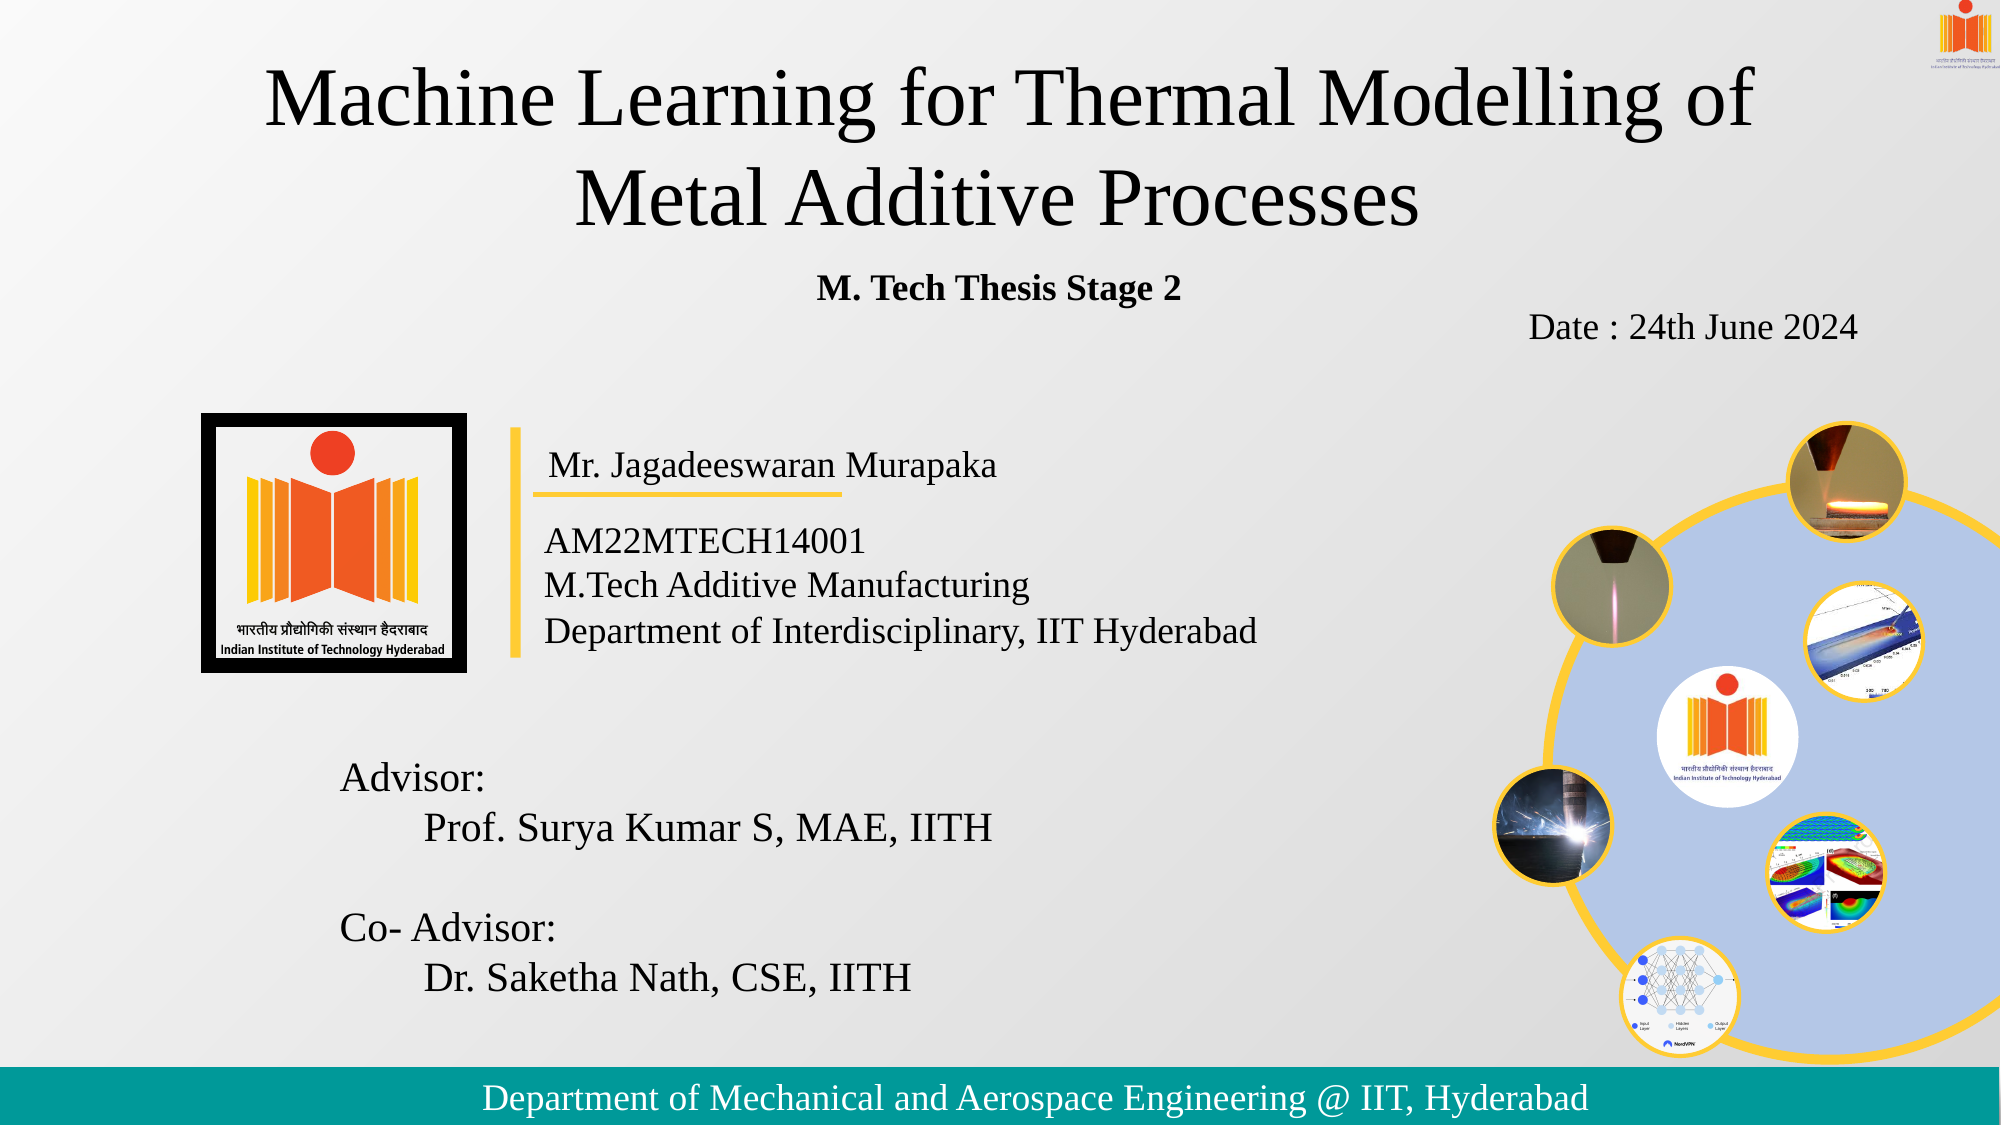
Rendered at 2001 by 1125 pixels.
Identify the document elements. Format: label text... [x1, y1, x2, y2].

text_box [1494, 422, 2000, 1060]
text_box Date : 24th June 2024 [1513, 294, 1886, 355]
text_box M.Tech Additive Manufacturing [529, 552, 1290, 598]
text_box Advisor: Prof. Surya Kumar S, MAE, IITH Co- Advisor: Dr. Saketha Nath, CSE, IITH [324, 742, 1106, 1008]
text_box [509, 426, 522, 659]
text_box Machine Learning for Thermal Modelling of Metal Additive Processes [0, 34, 1859, 250]
text_box AM22MTECH14001 [529, 508, 886, 552]
text_box M. Tech Thesis Stage 2 [801, 255, 1198, 316]
picture [1931, 0, 2000, 69]
picture [1805, 582, 1924, 701]
picture [1767, 813, 1886, 932]
text_box Mr. Jagadeeswaran Murapaka [533, 432, 1111, 493]
text_box Department of Interdisciplinary, IIT Hyderabad [529, 598, 1494, 659]
picture [215, 427, 452, 659]
